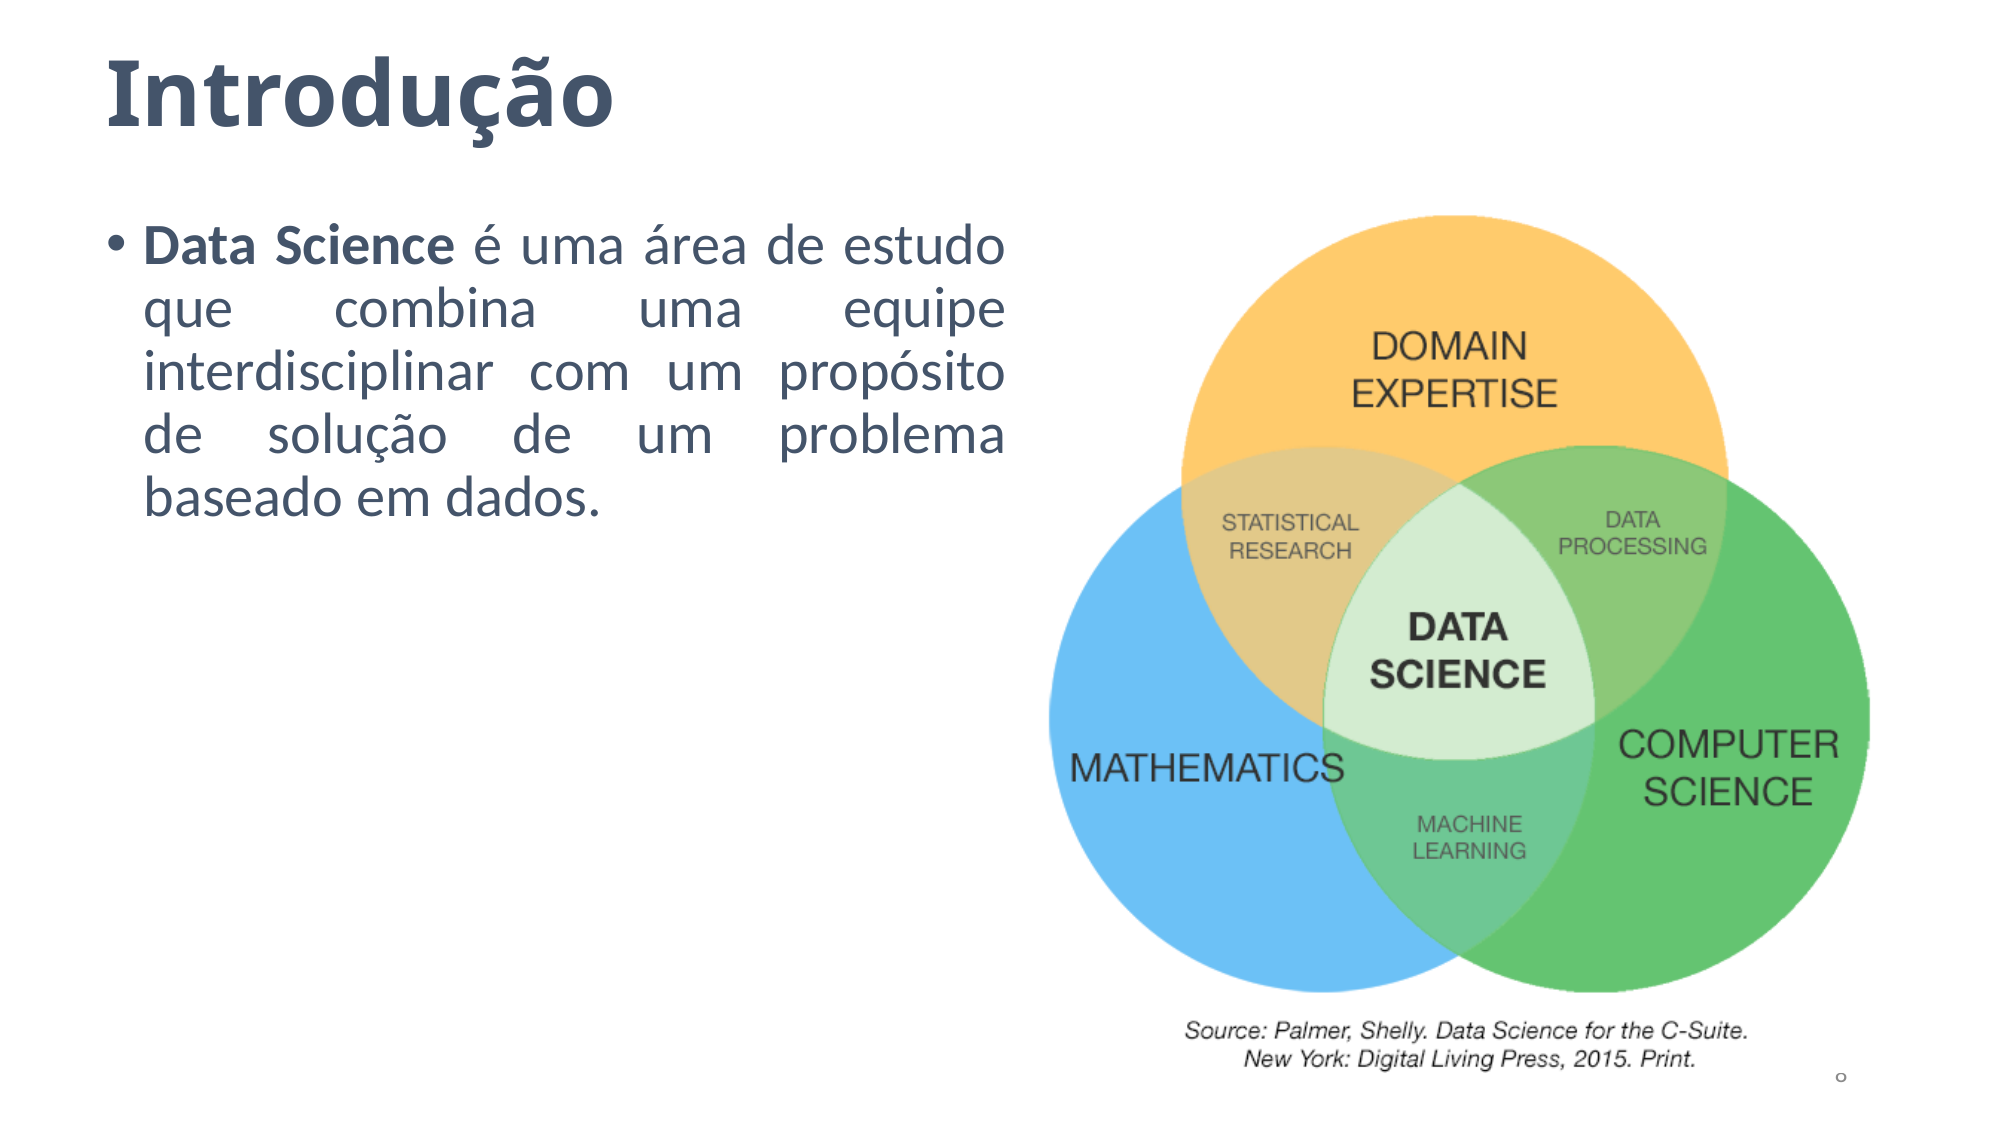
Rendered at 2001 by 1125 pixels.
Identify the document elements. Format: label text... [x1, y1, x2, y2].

picture [1021, 177, 1885, 1073]
list Data Science é uma área de estudo que combina uma equipe interdisciplinar com um propósito de solução de um problema baseado em dados. [91, 206, 1021, 1014]
slide_number 8 [1412, 1073, 1863, 1103]
title Introdução [91, 15, 1946, 178]
